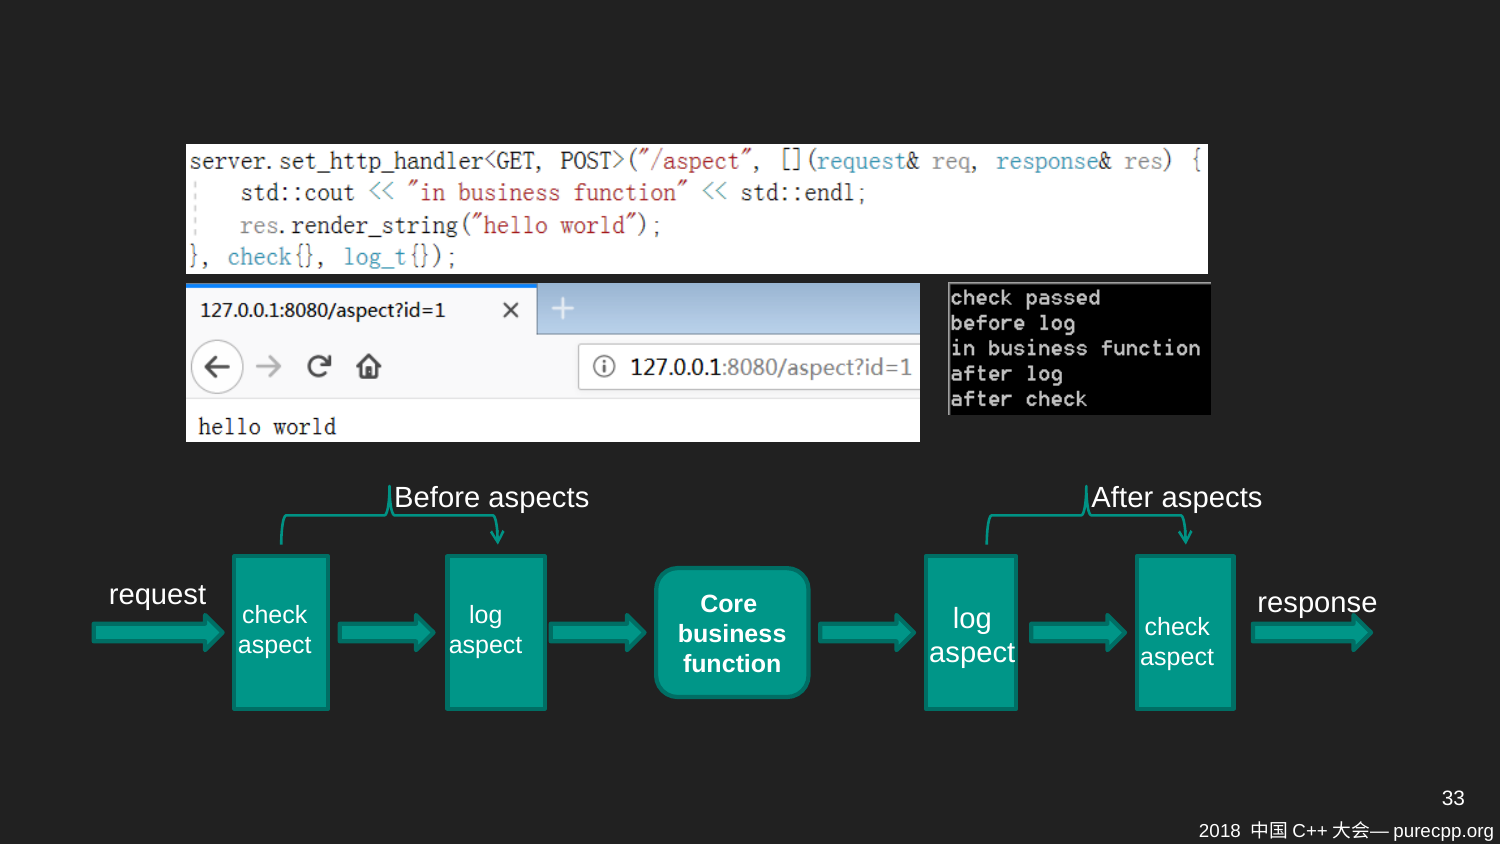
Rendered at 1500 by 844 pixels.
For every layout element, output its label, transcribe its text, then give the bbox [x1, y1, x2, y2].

slide_number 33 [1389, 764, 1480, 830]
text_box [818, 613, 908, 653]
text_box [93, 567, 223, 651]
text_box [1241, 575, 1394, 651]
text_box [433, 556, 545, 709]
text_box [337, 613, 428, 653]
picture [186, 144, 1209, 274]
picture [948, 282, 1212, 415]
picture [186, 283, 920, 442]
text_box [913, 556, 1032, 709]
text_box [222, 556, 329, 709]
text_box [1036, 613, 1119, 653]
text_box Core business function [654, 565, 811, 700]
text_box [986, 470, 1279, 545]
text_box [1124, 556, 1234, 709]
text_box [280, 470, 606, 545]
text_box [551, 613, 647, 653]
